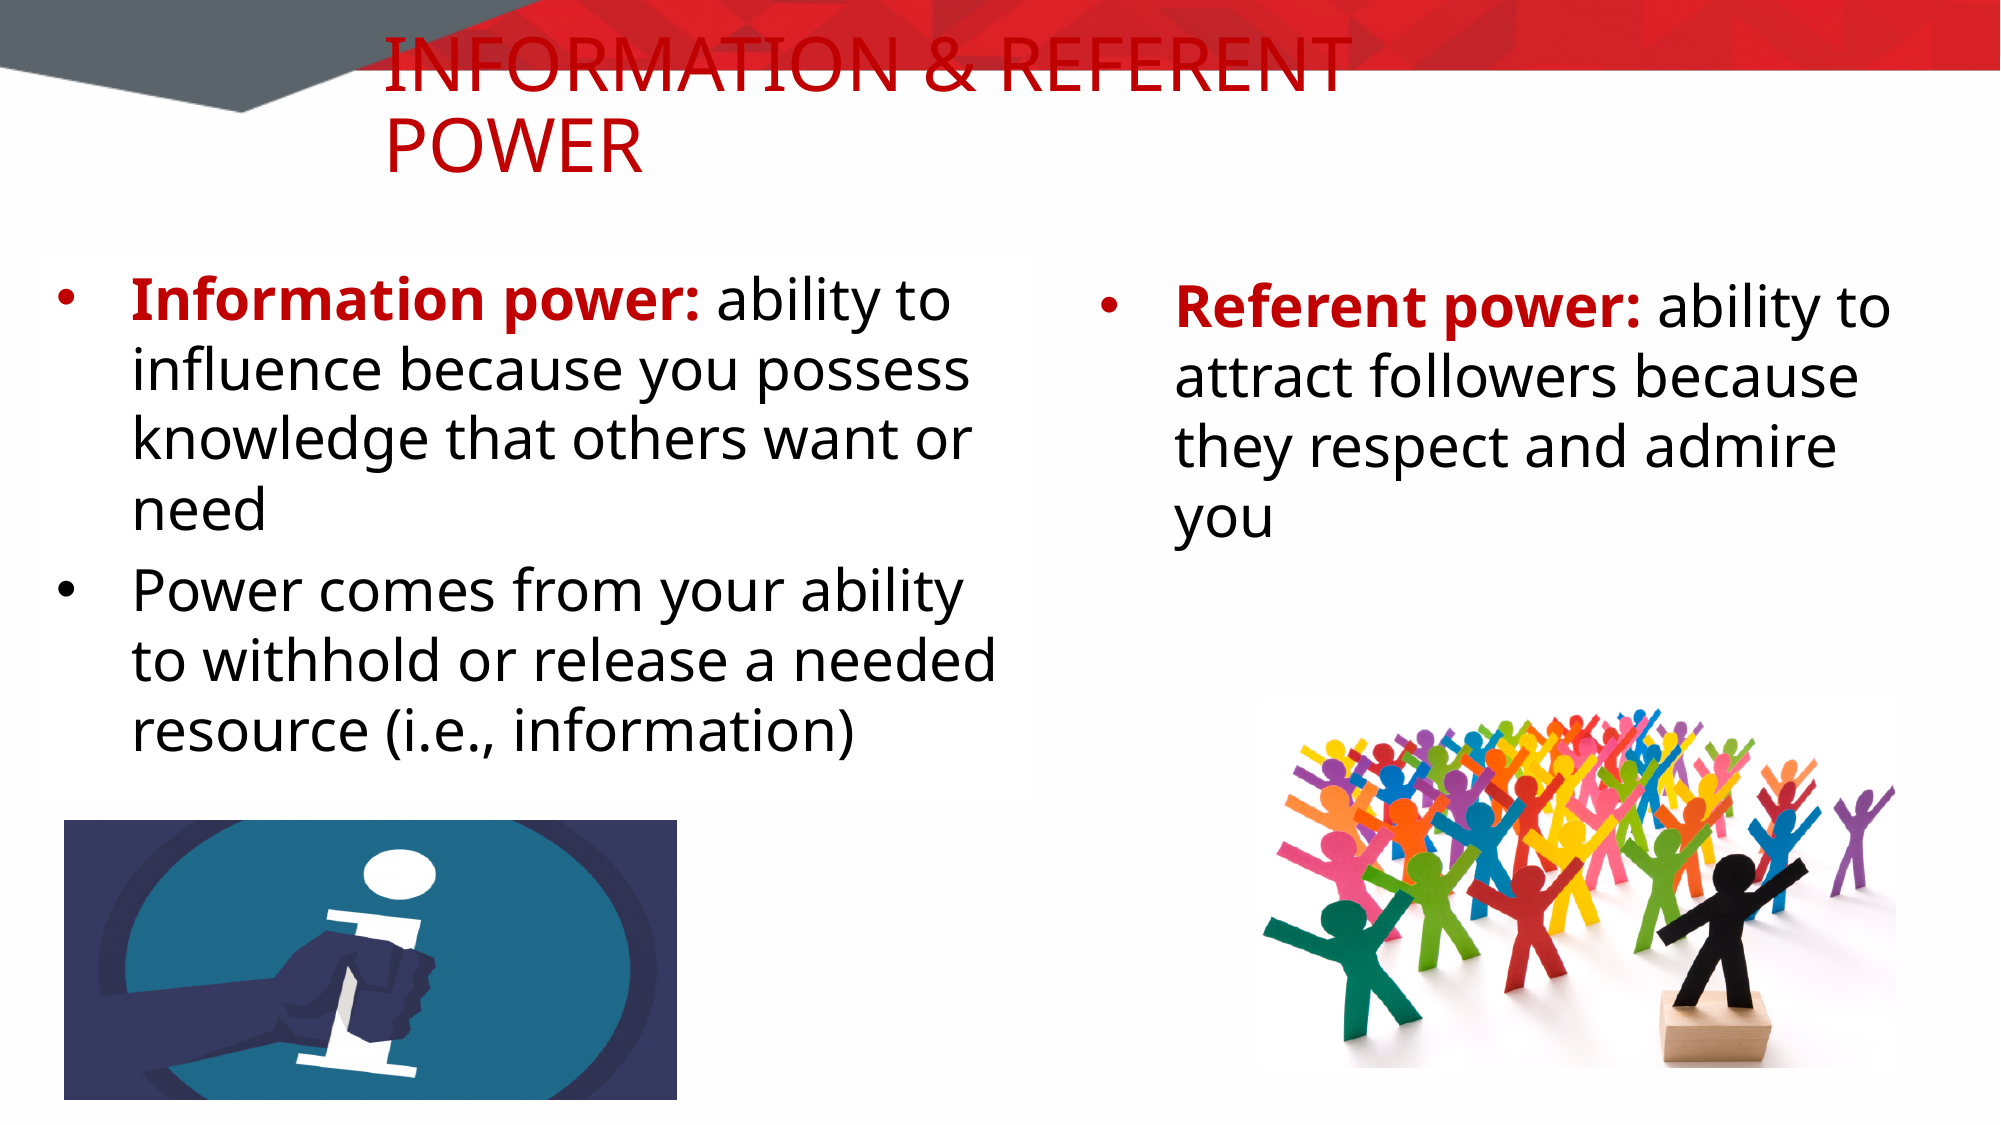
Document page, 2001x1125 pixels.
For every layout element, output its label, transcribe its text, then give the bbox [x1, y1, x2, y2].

text_box Referent power: ability to attract followers because they respect and admire you [1084, 261, 1959, 557]
title Information & Referent power [383, 57, 1623, 189]
picture [0, 0, 2001, 1125]
list Information power: ability to influence because you possess knowledge that others want or need Power comes from your ability to withhold or release a needed resource (i.e., information) [41, 254, 1032, 802]
